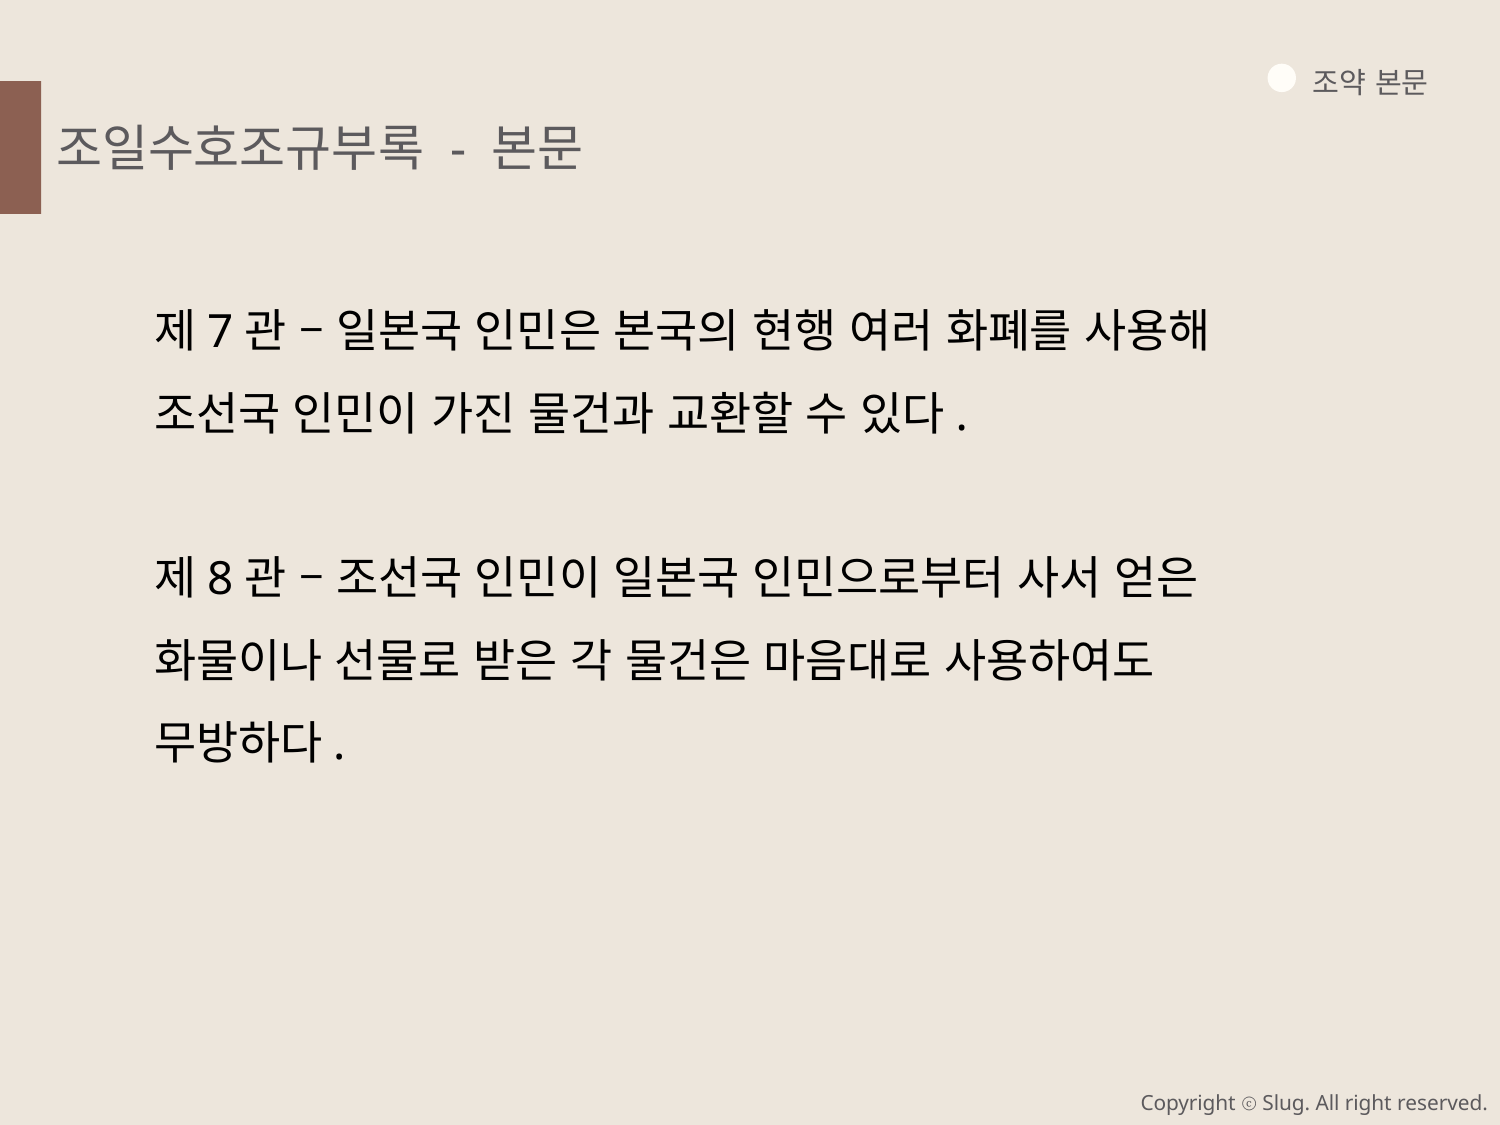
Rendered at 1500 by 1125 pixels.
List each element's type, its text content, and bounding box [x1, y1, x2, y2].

text_box [0, 79, 43, 216]
text_box 조일수호조규부록 - 본문 [43, 109, 1169, 185]
text_box [1267, 63, 1296, 93]
text_box 조약 본문 [1298, 57, 1459, 107]
text_box 제7관 – 일본국 인민은 본국의 현행 여러 화폐를 사용해 조선국 인민이 가진 물건과 교환할 수 있다. 제8관 – 조선국 인민이 일본국 인민으로부터 사서 얻은 화물이나 선물로 받은 각 물건은 마음대로 사용하여도 무방하다. [139, 267, 1286, 777]
